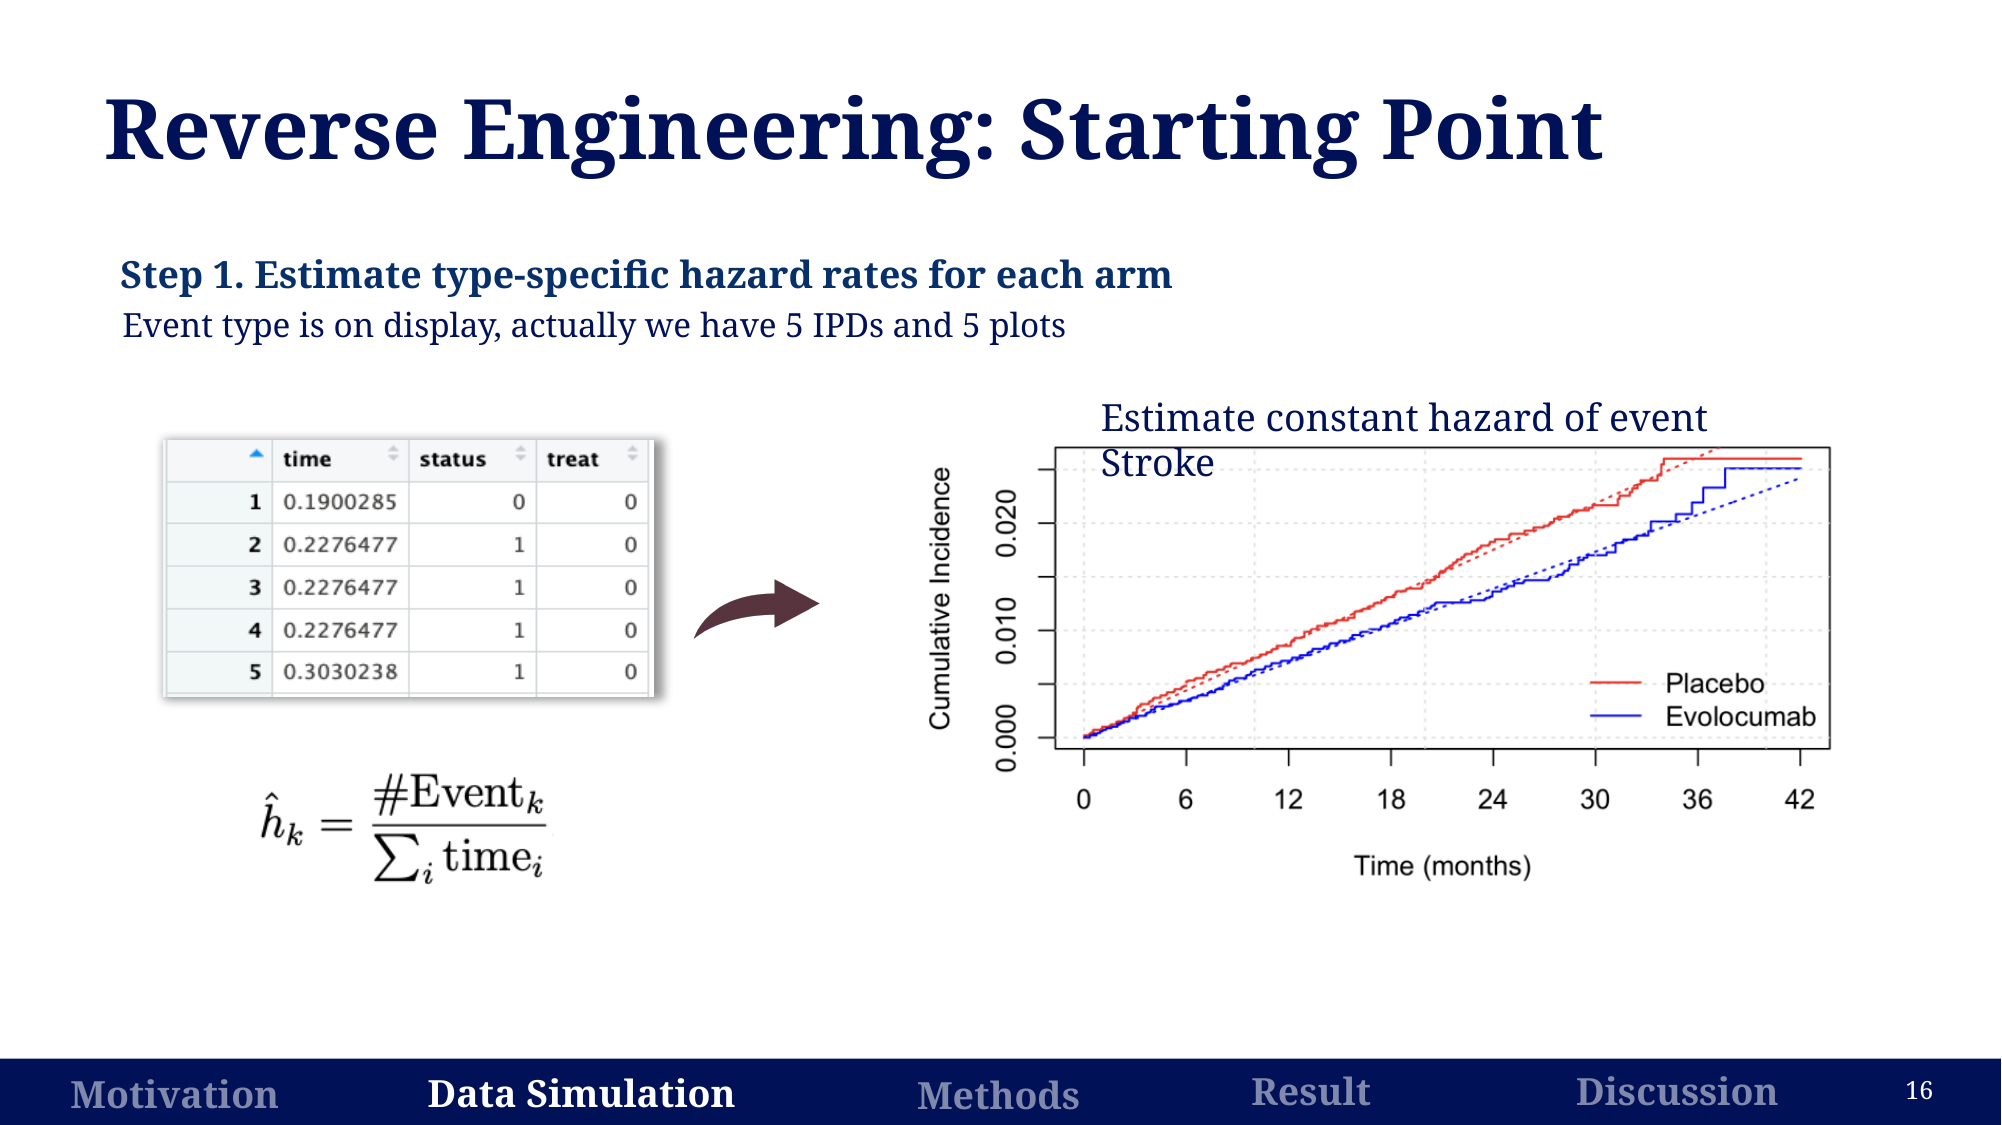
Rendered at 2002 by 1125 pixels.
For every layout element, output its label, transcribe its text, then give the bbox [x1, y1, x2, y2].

text_box Methods [899, 1054, 1233, 1125]
picture [163, 440, 654, 697]
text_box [870, 368, 1949, 918]
picture [185, 711, 554, 929]
text_box Result [1233, 1050, 1558, 1125]
text_box Motivation [52, 1053, 396, 1125]
text_box Data Simulation [409, 1051, 824, 1125]
text_box Reverse Engineering: Starting Point [104, 90, 1719, 162]
picture [681, 559, 832, 658]
text_box Discussion [1558, 1050, 1972, 1125]
